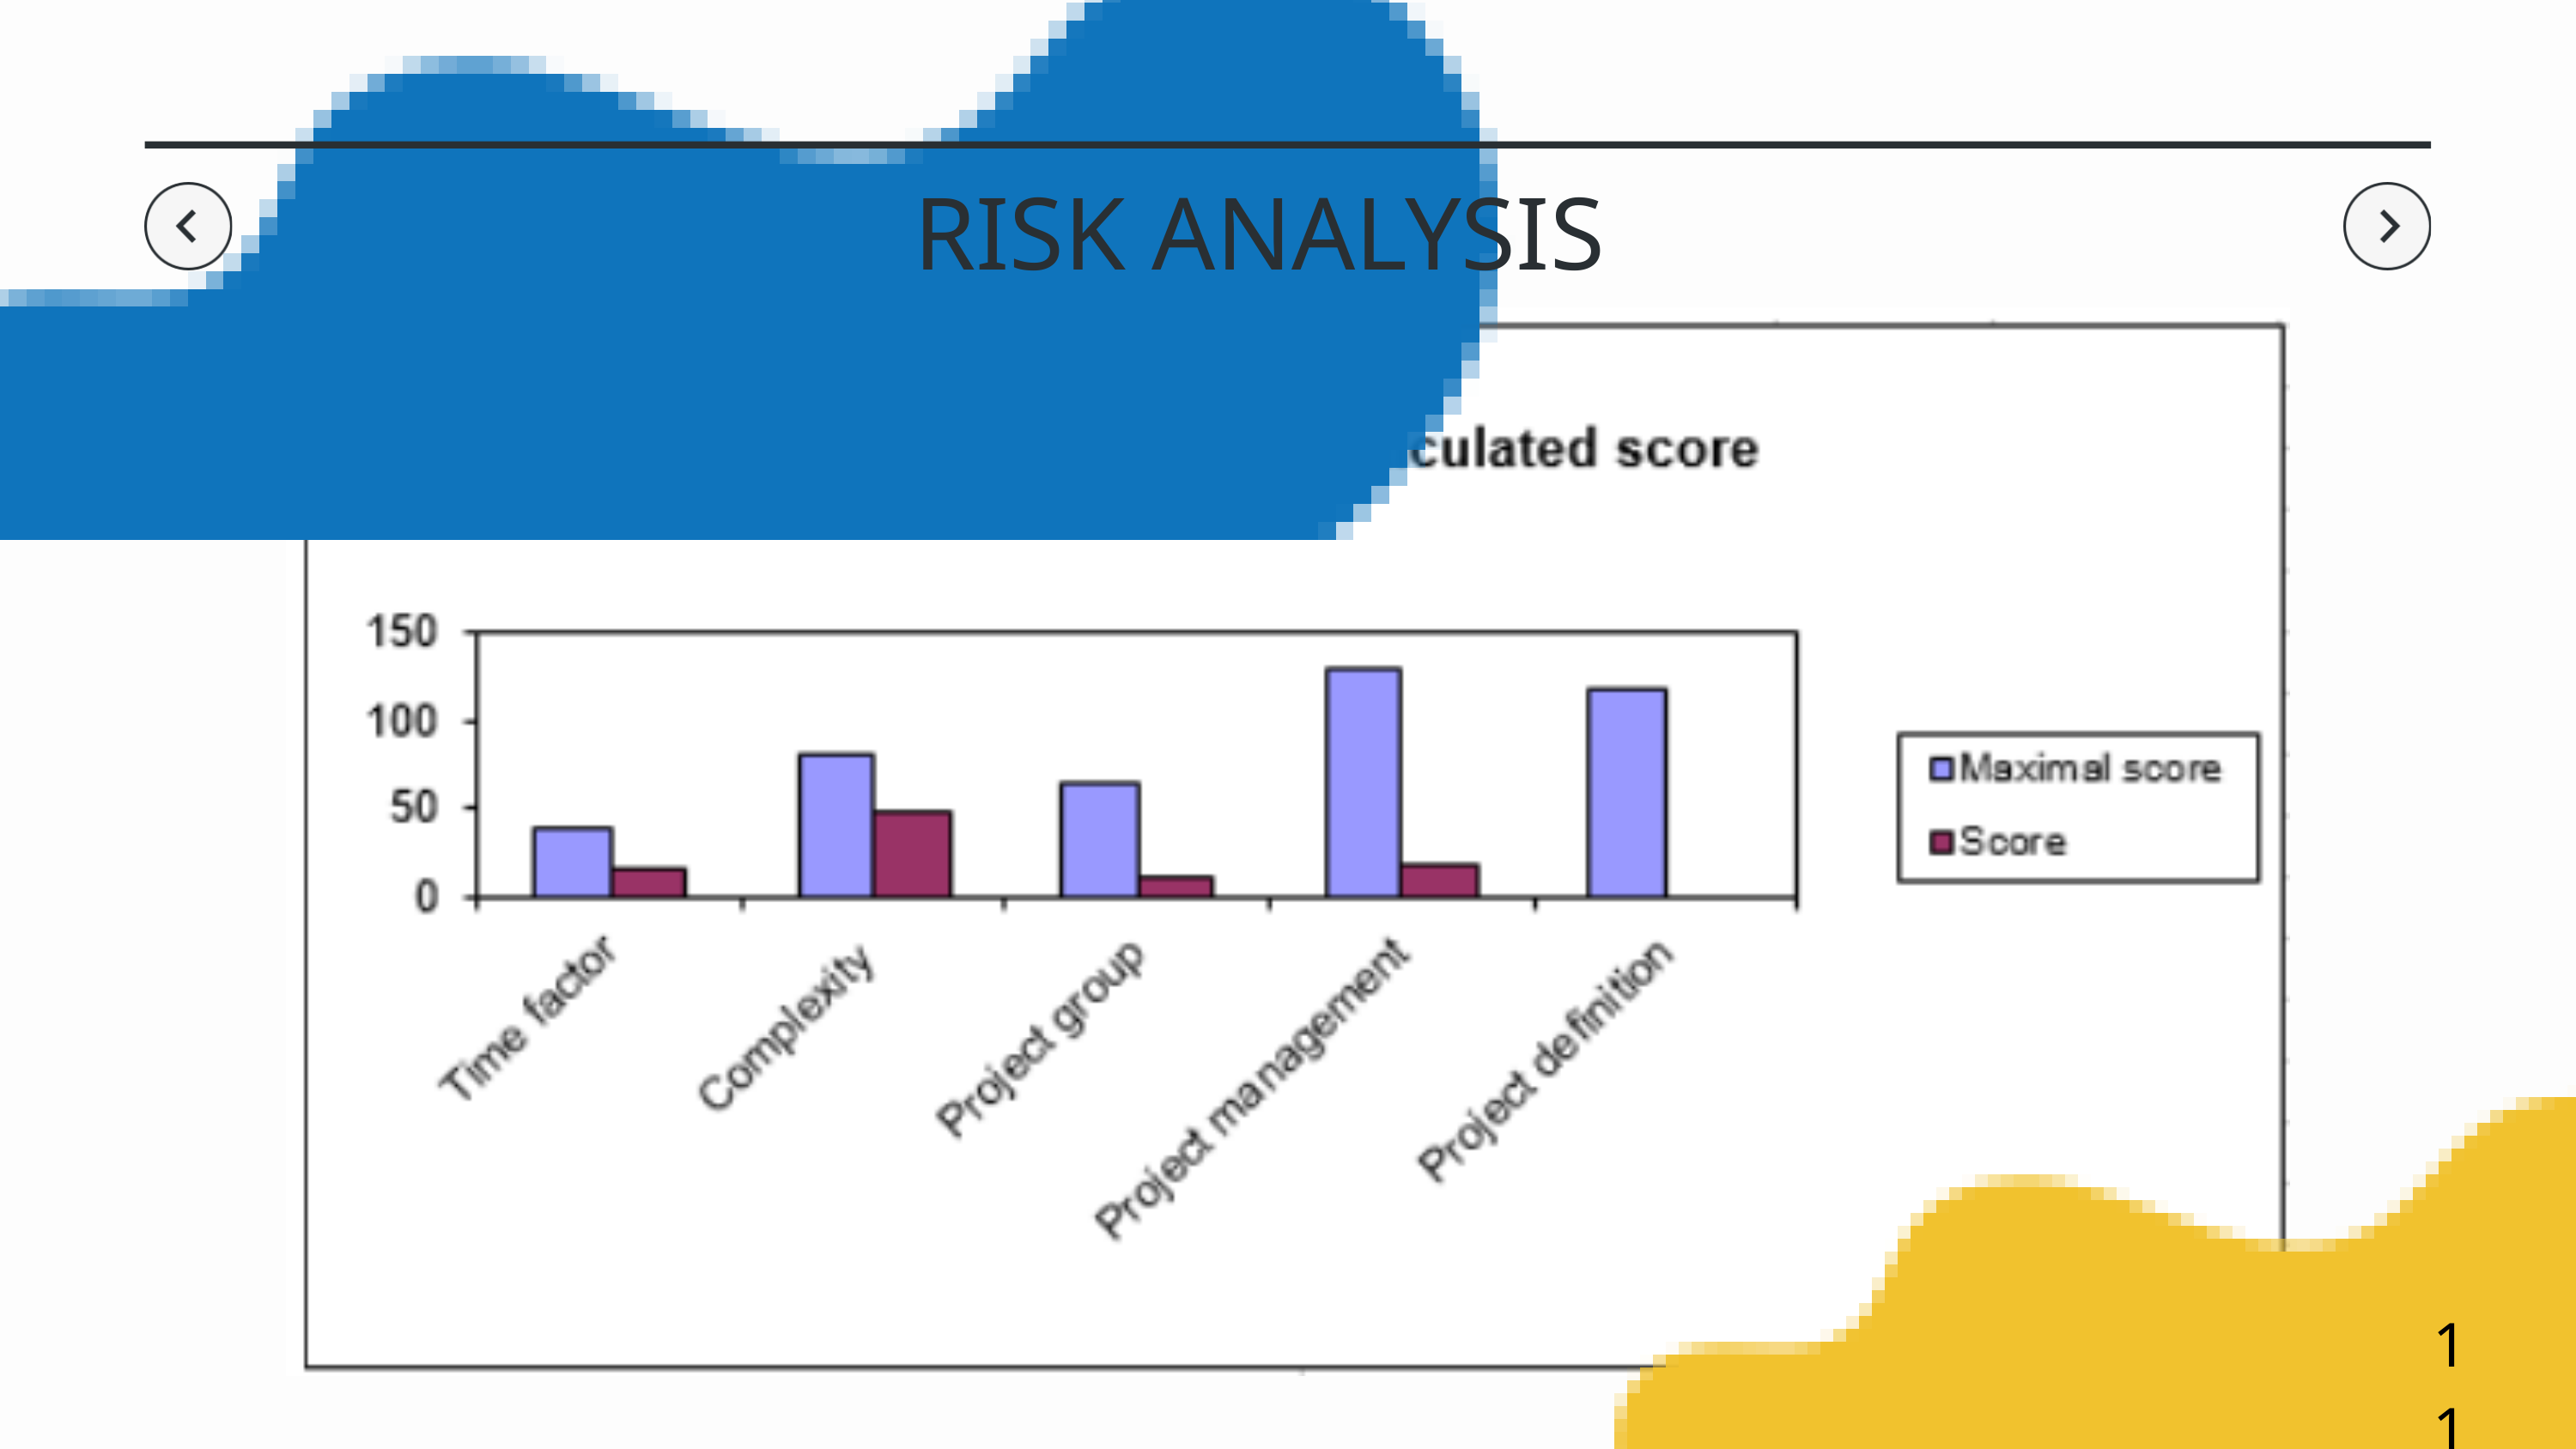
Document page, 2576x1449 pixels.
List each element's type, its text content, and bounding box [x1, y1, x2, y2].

text_box 11 [2418, 1294, 2483, 1449]
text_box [143, 142, 2432, 270]
text_box RISK ANALYSIS [509, 280, 2008, 290]
text_box [1601, 1085, 2576, 1449]
text_box [286, 307, 2290, 1376]
text_box [0, 0, 1516, 540]
